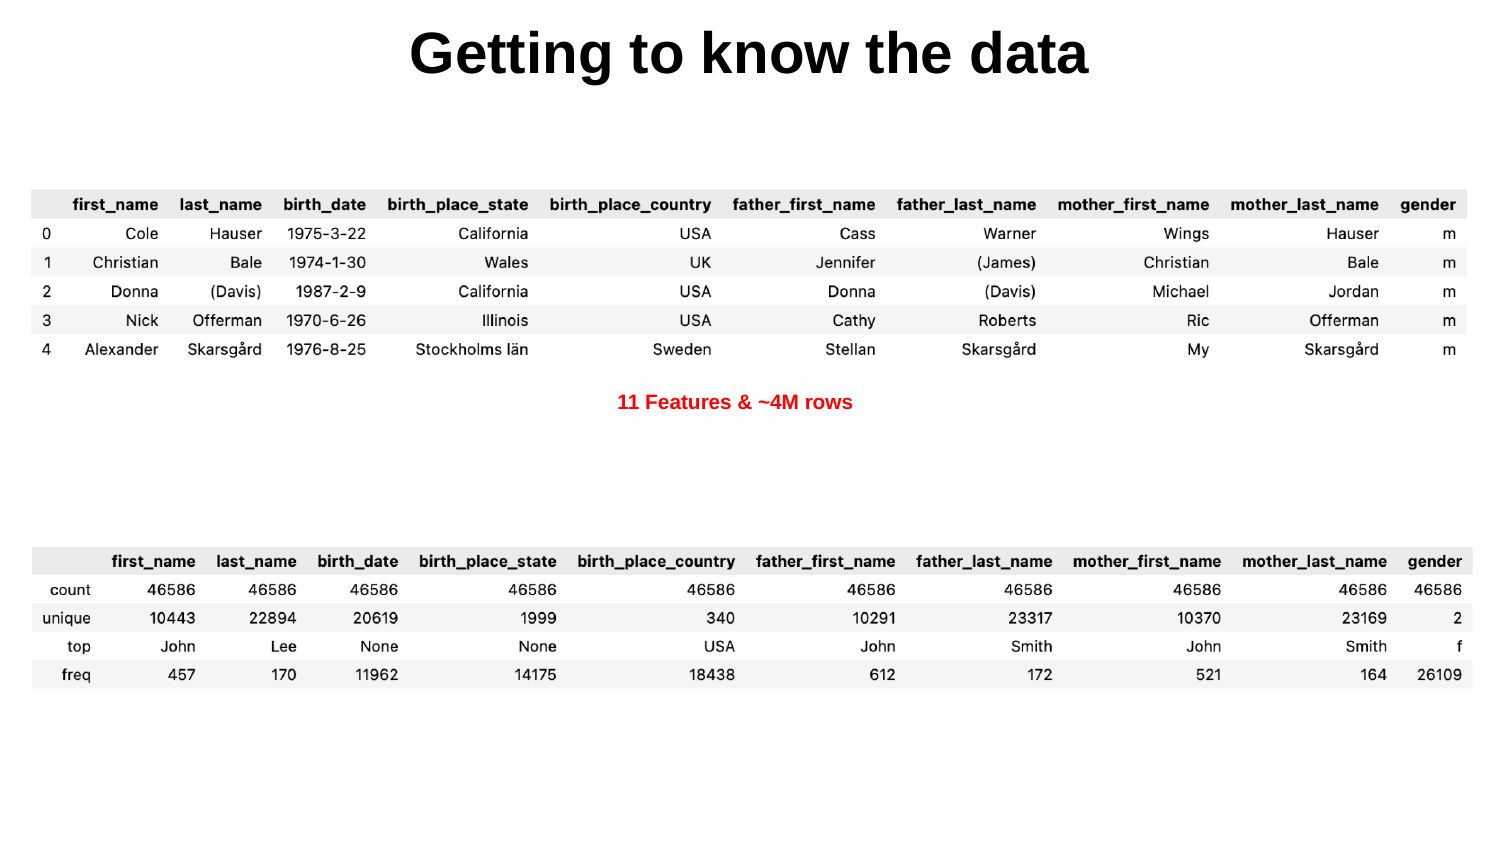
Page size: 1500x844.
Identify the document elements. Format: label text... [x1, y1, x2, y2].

picture [24, 184, 1476, 377]
text_box 11 Features & ~4M rows [602, 385, 1285, 427]
text_box Getting to know the data [380, 0, 1120, 100]
picture [24, 539, 1476, 696]
